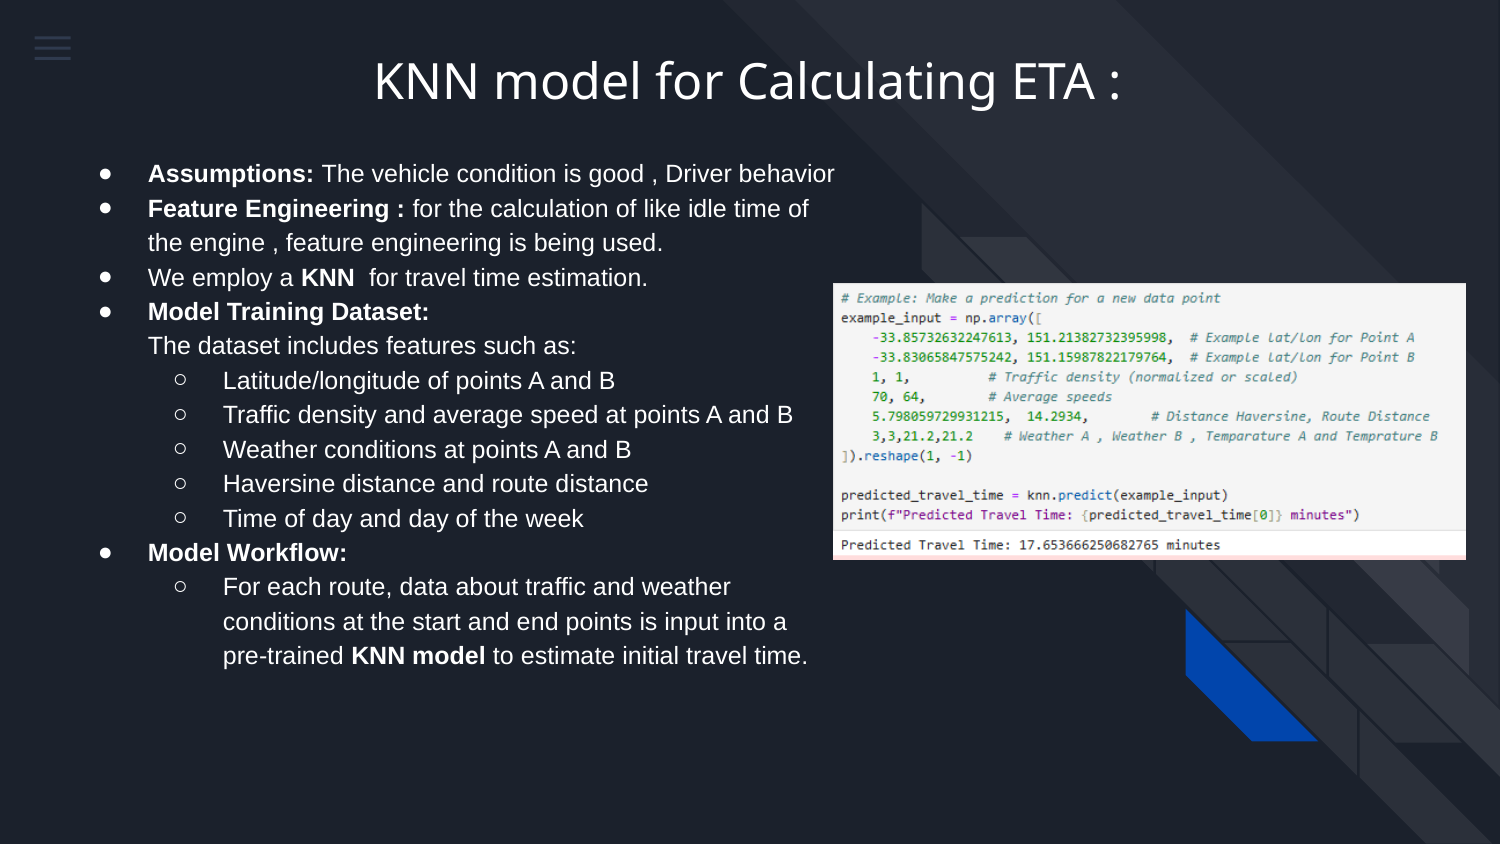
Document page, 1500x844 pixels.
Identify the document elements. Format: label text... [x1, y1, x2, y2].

picture [832, 283, 1467, 561]
list Assumptions: The vehicle condition is good , Driver behavior Feature Engineering : for the calculation of like idle time of the engine , feature engineering is being used. We employ a KNN for travel time estimation. Model Training Dataset: The dataset includes features such as: Latitude/longitude of points A and B Traffic density and average speed at points A and B Weather conditions at points A and B Haversine distance and route distance Time of day and day of the week Model Workflow: For each route, data about traffic and weather conditions at the start and end points is input into a pre-trained KNN model to estimate initial travel time. [57, 138, 853, 659]
text_box KNN model for Calculating ETA : [280, 34, 1229, 125]
